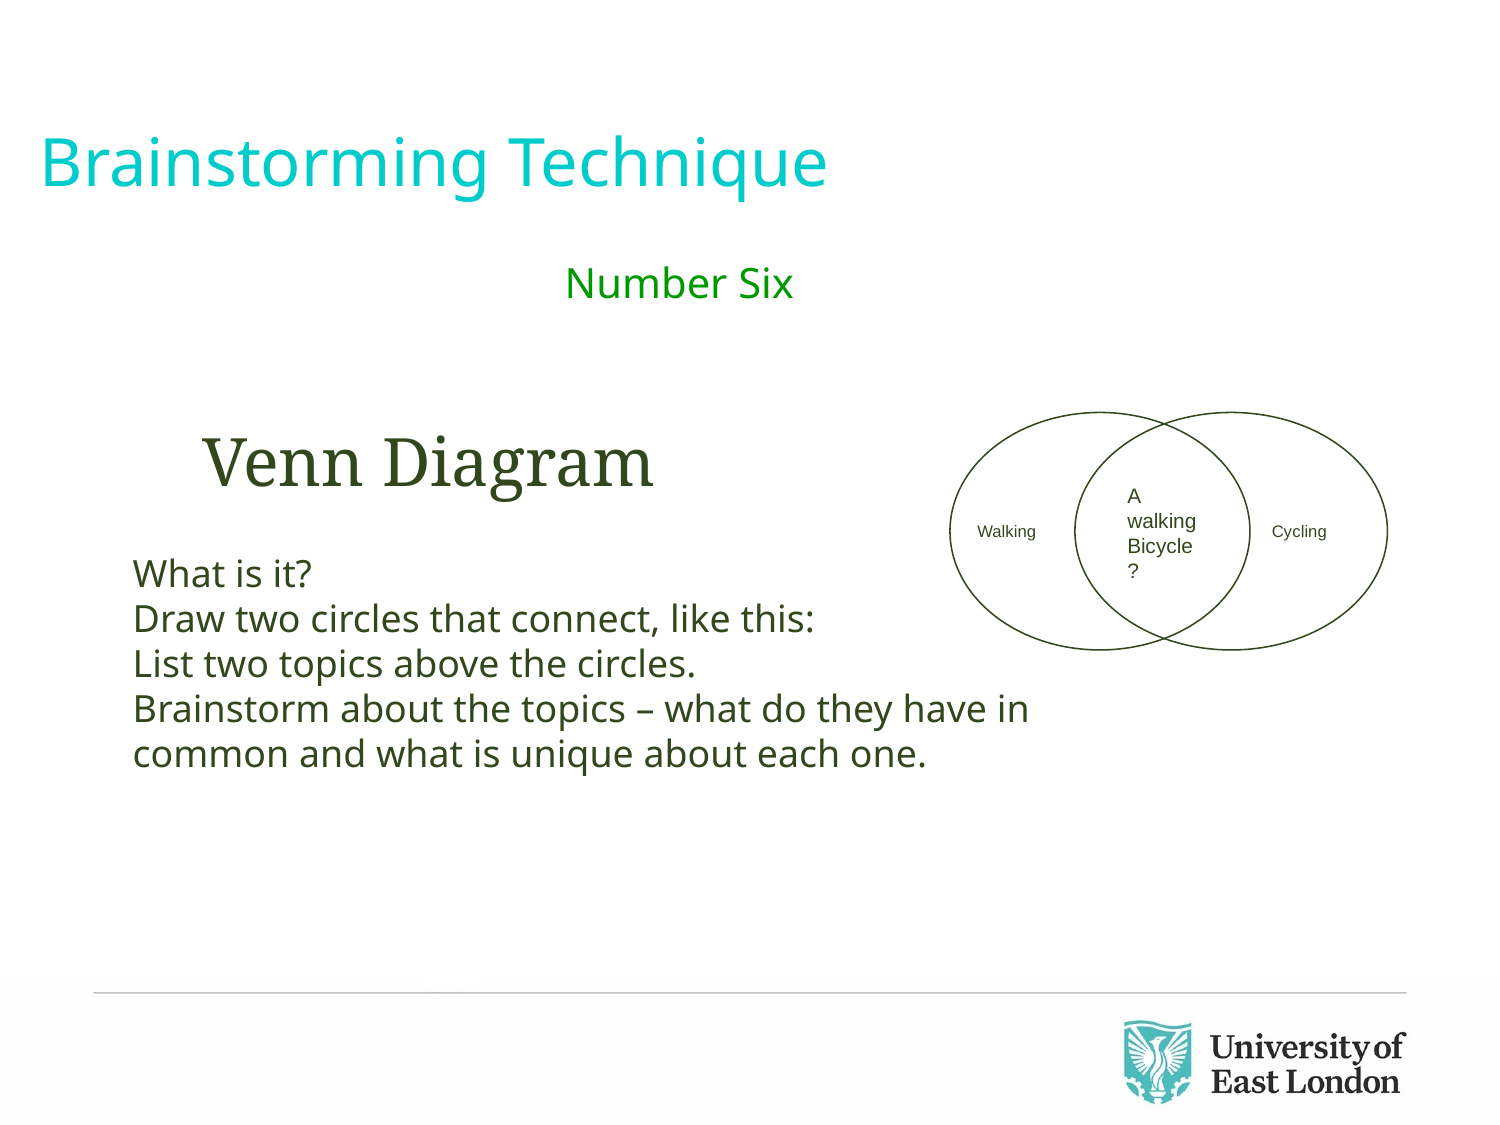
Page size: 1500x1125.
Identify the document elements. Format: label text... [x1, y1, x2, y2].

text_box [949, 412, 1388, 651]
text_box Number Six [549, 249, 1075, 315]
picture [0, 980, 1500, 1125]
text_box What is it? Draw two circles that connect, like this: List two topics above the circles. Brainstorm about the topics – what do they have in common and what is unique about each one. [117, 542, 1168, 783]
text_box Brainstorming Technique [24, 112, 1138, 208]
text_box Venn Diagram [187, 412, 825, 508]
